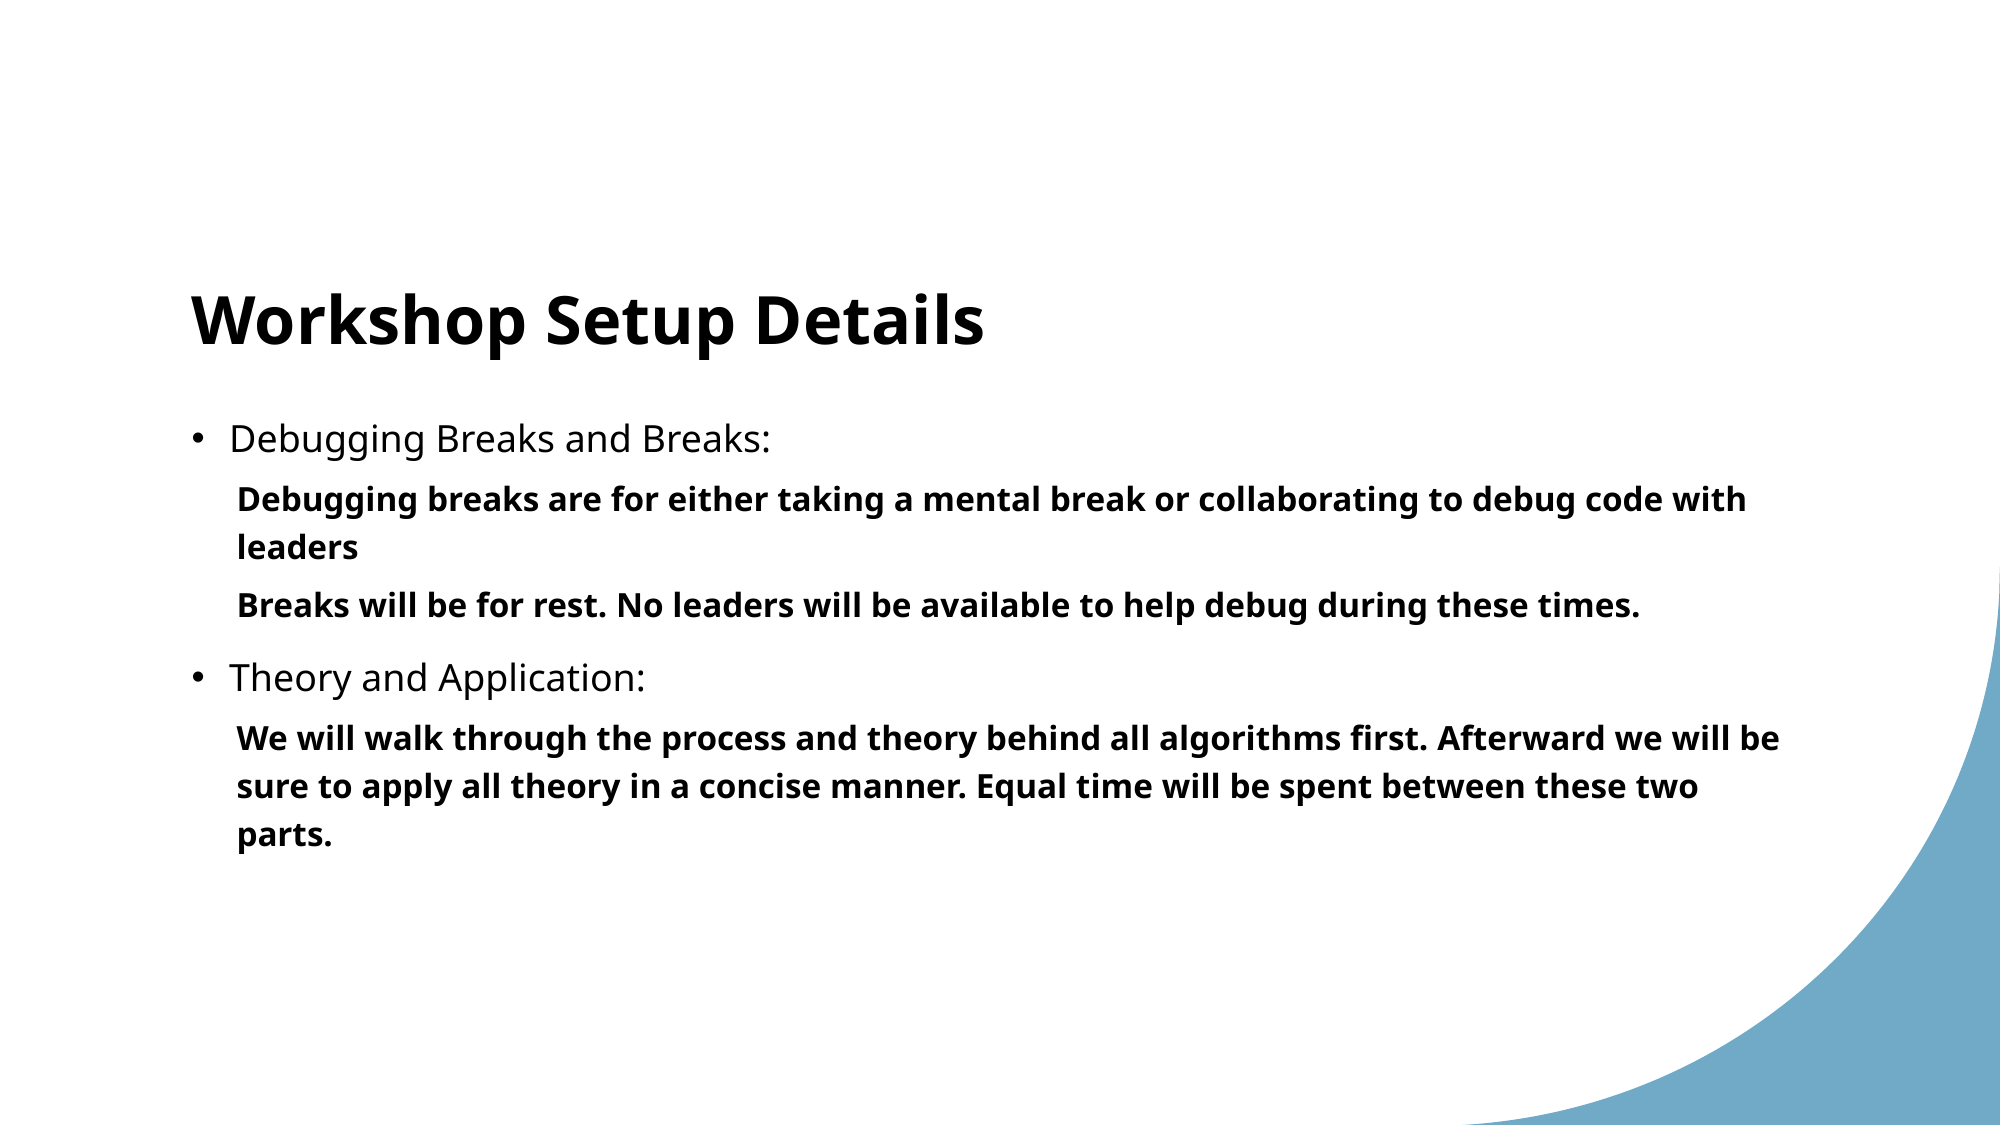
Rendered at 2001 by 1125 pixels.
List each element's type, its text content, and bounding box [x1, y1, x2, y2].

list Debugging Breaks and Breaks: Debugging breaks are for either taking a mental break or collaborating to debug code with leaders Breaks will be for rest. No leaders will be available to help debug during these times. Theory and Application: We will walk through the process and theory behind all algorithms first. Afterward we will be sure to apply all theory in a concise manner. Equal time will be spent between these two parts. [176, 398, 1809, 975]
title Workshop Setup Details [176, 118, 1809, 366]
